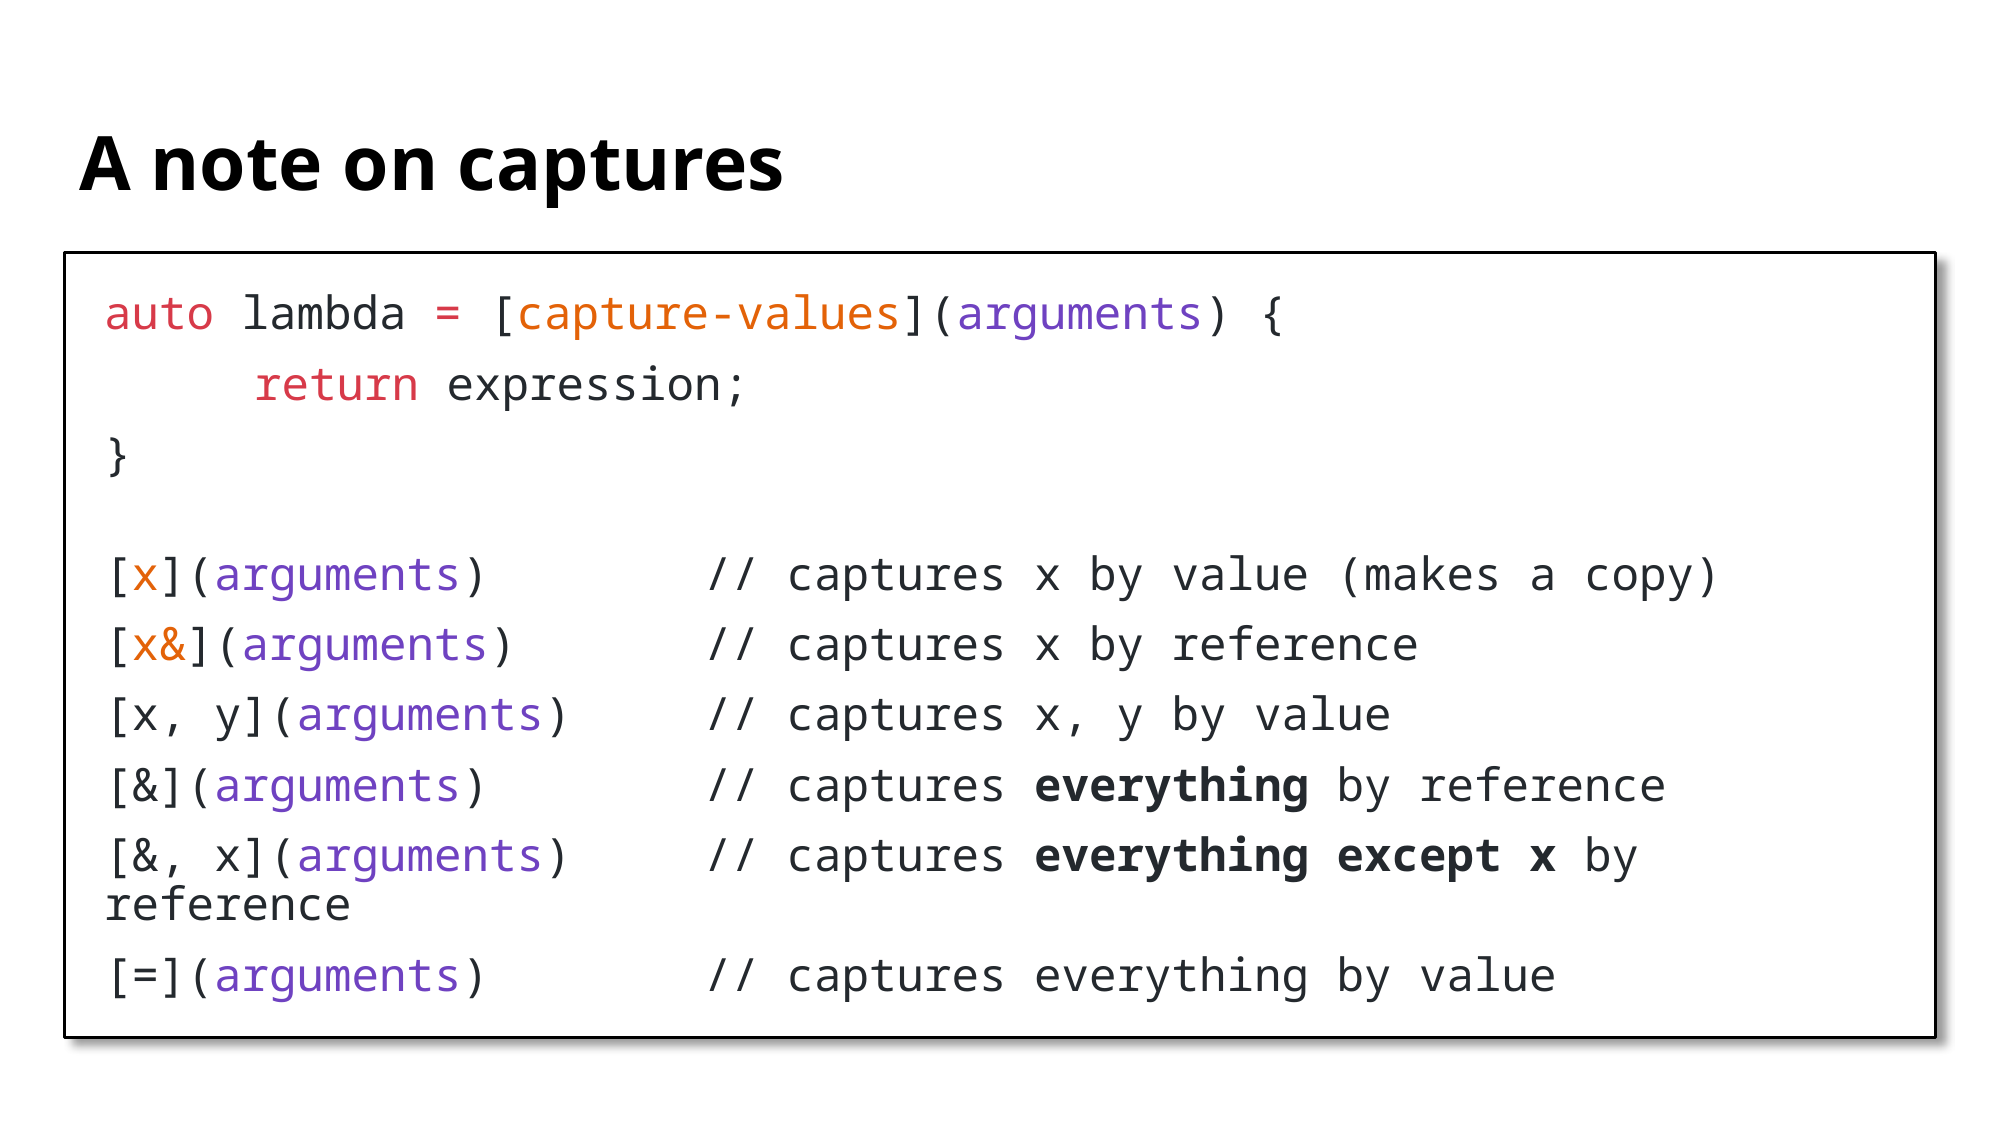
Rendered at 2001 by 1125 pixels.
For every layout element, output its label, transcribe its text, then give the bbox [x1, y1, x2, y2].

title A note on captures [64, 103, 1936, 230]
list auto lambda = [capture-values](arguments) { return expression; } [x](arguments) // captures x by value (makes a copy) [x&](arguments) // captures x by reference [x, y](arguments) // captures x, y by value [&](arguments) // captures everything by reference [&, x](arguments) // captures everything except x by reference [=](arguments) // captures everything by value [63, 251, 1937, 1039]
